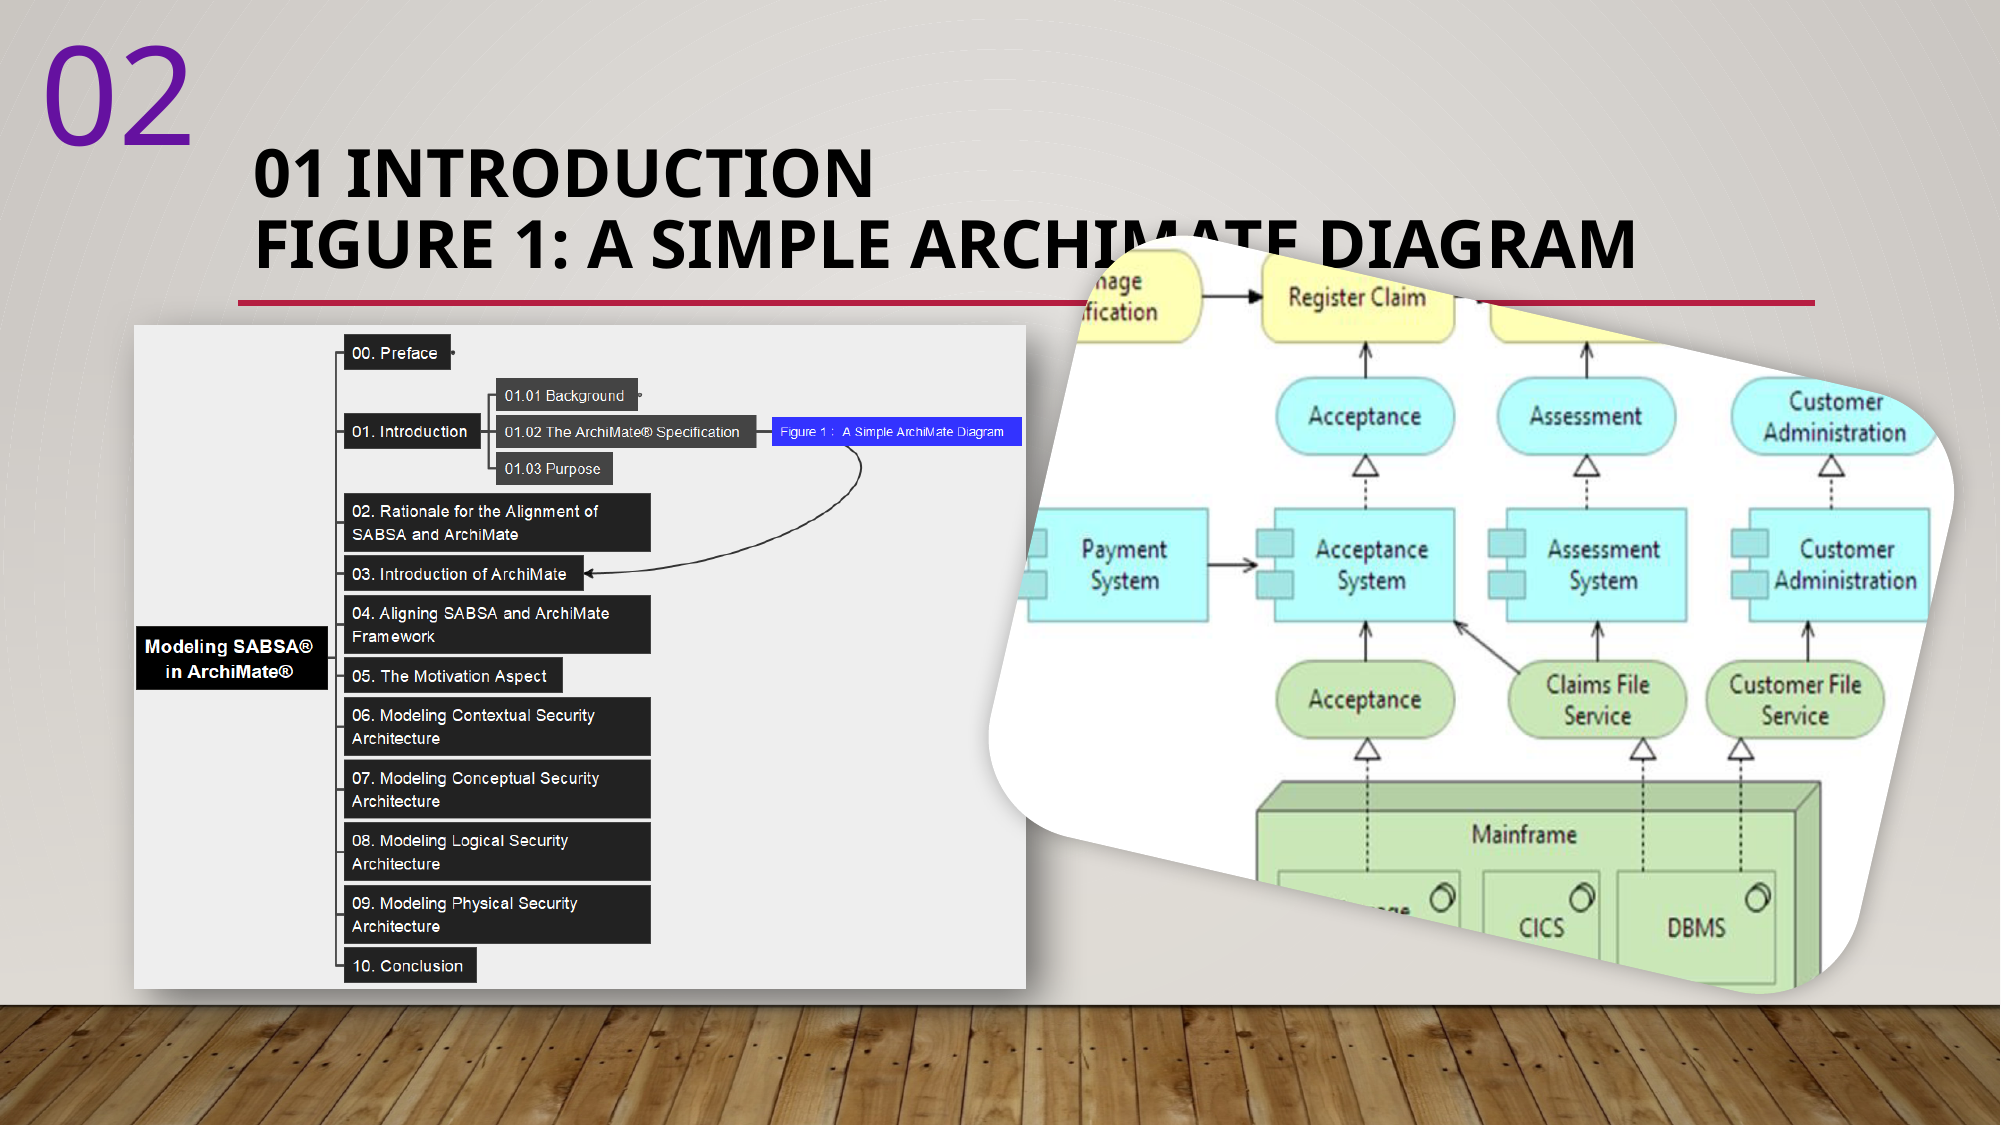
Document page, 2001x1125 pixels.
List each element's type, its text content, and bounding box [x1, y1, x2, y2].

picture [1025, 235, 1955, 994]
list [134, 325, 1026, 989]
text_box 02 [0, 1, 238, 181]
title 01 Introduction Figure 1: A Simple ArchiMate Diagram [238, 131, 1814, 305]
picture [0, 1005, 2000, 1125]
